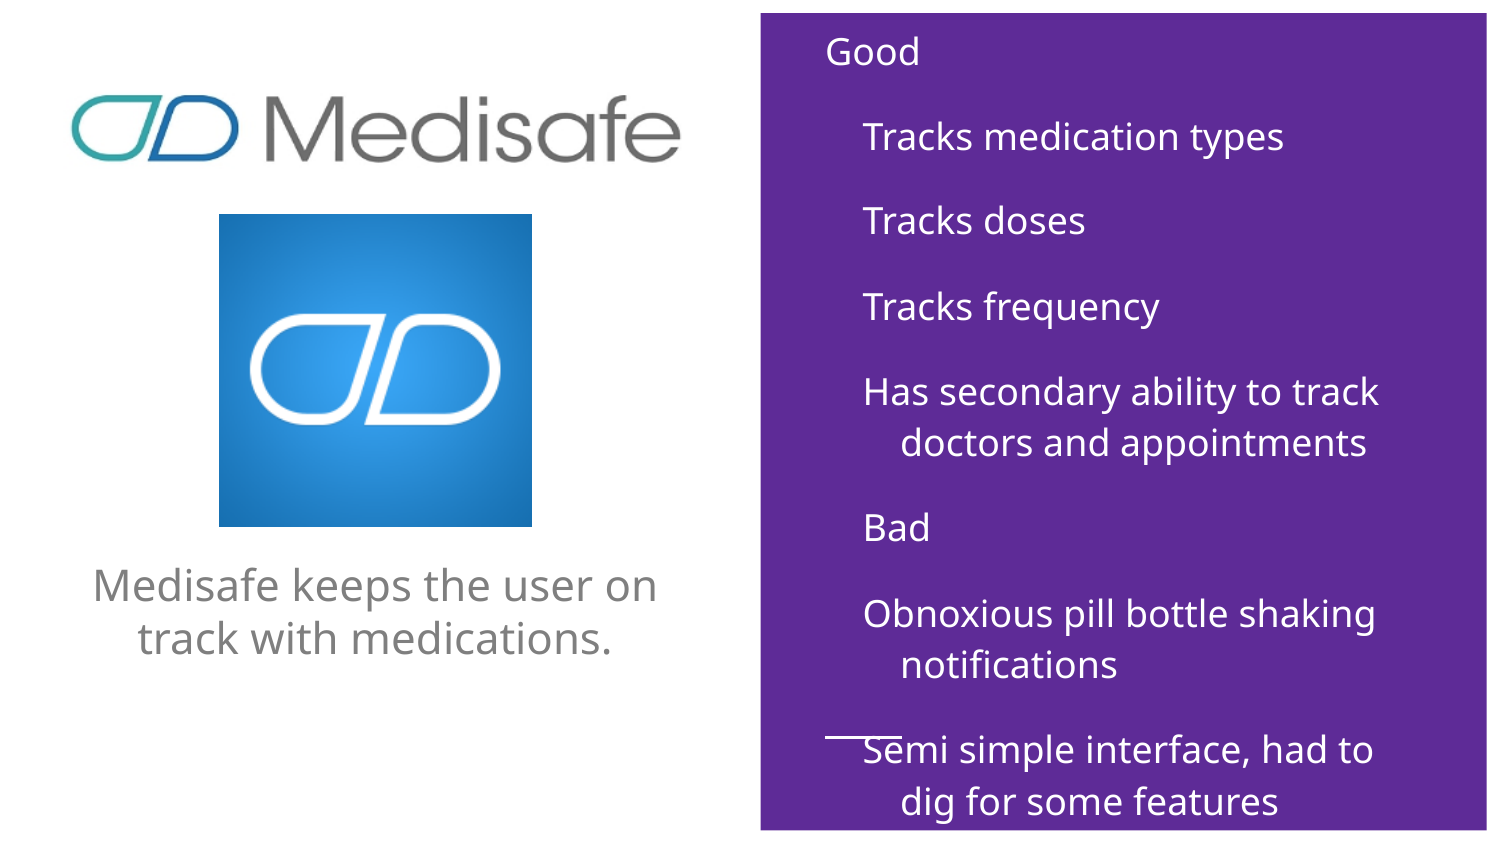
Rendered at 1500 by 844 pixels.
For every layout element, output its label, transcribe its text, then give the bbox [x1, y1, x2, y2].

picture [43, 54, 708, 528]
list Good Tracks medication types Tracks doses Tracks frequency Has secondary ability to track doctors and appointments Bad Obnoxious pill bottle shaking notifications Semi simple interface, had to dig for some features [810, 118, 1440, 725]
subtitle Medisafe keeps the user on track with medications. [43, 543, 708, 764]
